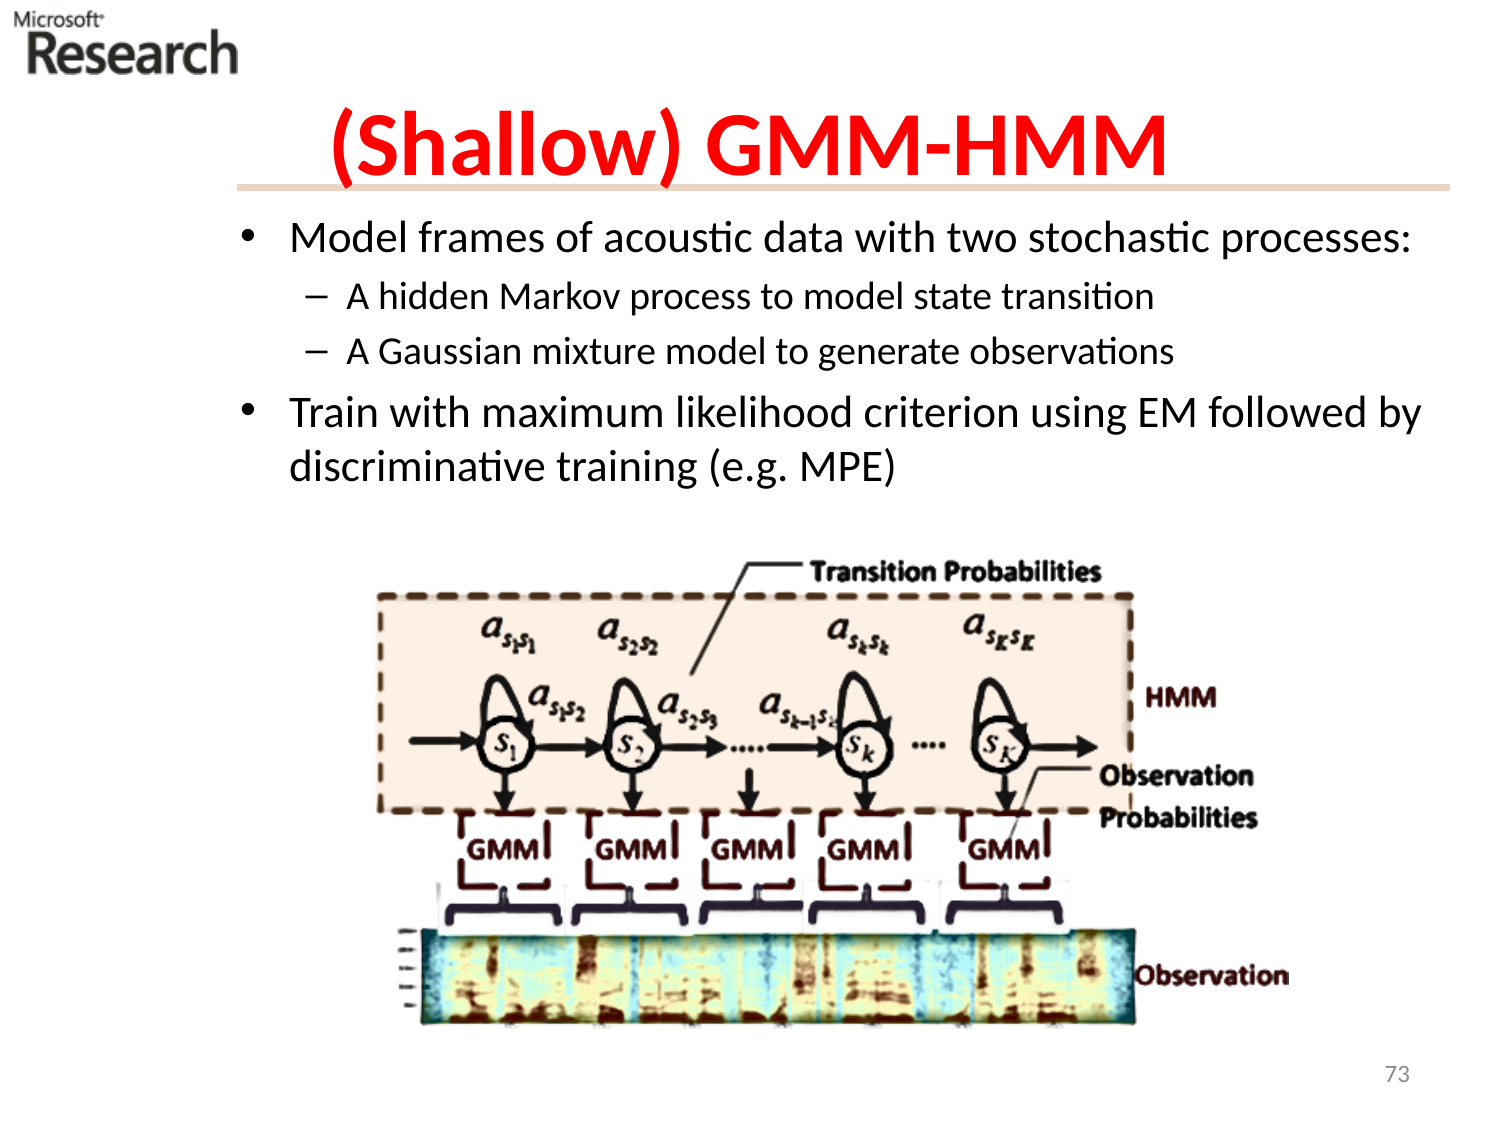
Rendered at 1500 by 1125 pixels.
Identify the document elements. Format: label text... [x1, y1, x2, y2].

title (Shallow) GMM-HMM [75, 45, 1425, 233]
picture [374, 549, 1289, 1037]
list Model frames of acoustic data with two stochastic processes: A hidden Markov process to model state transition A Gaussian mixture model to generate observations Train with maximum likelihood criterion using EM followed by discriminative training (e.g. MPE) [225, 200, 1455, 550]
picture [14, 10, 238, 75]
slide_number 73 [1074, 1042, 1425, 1103]
